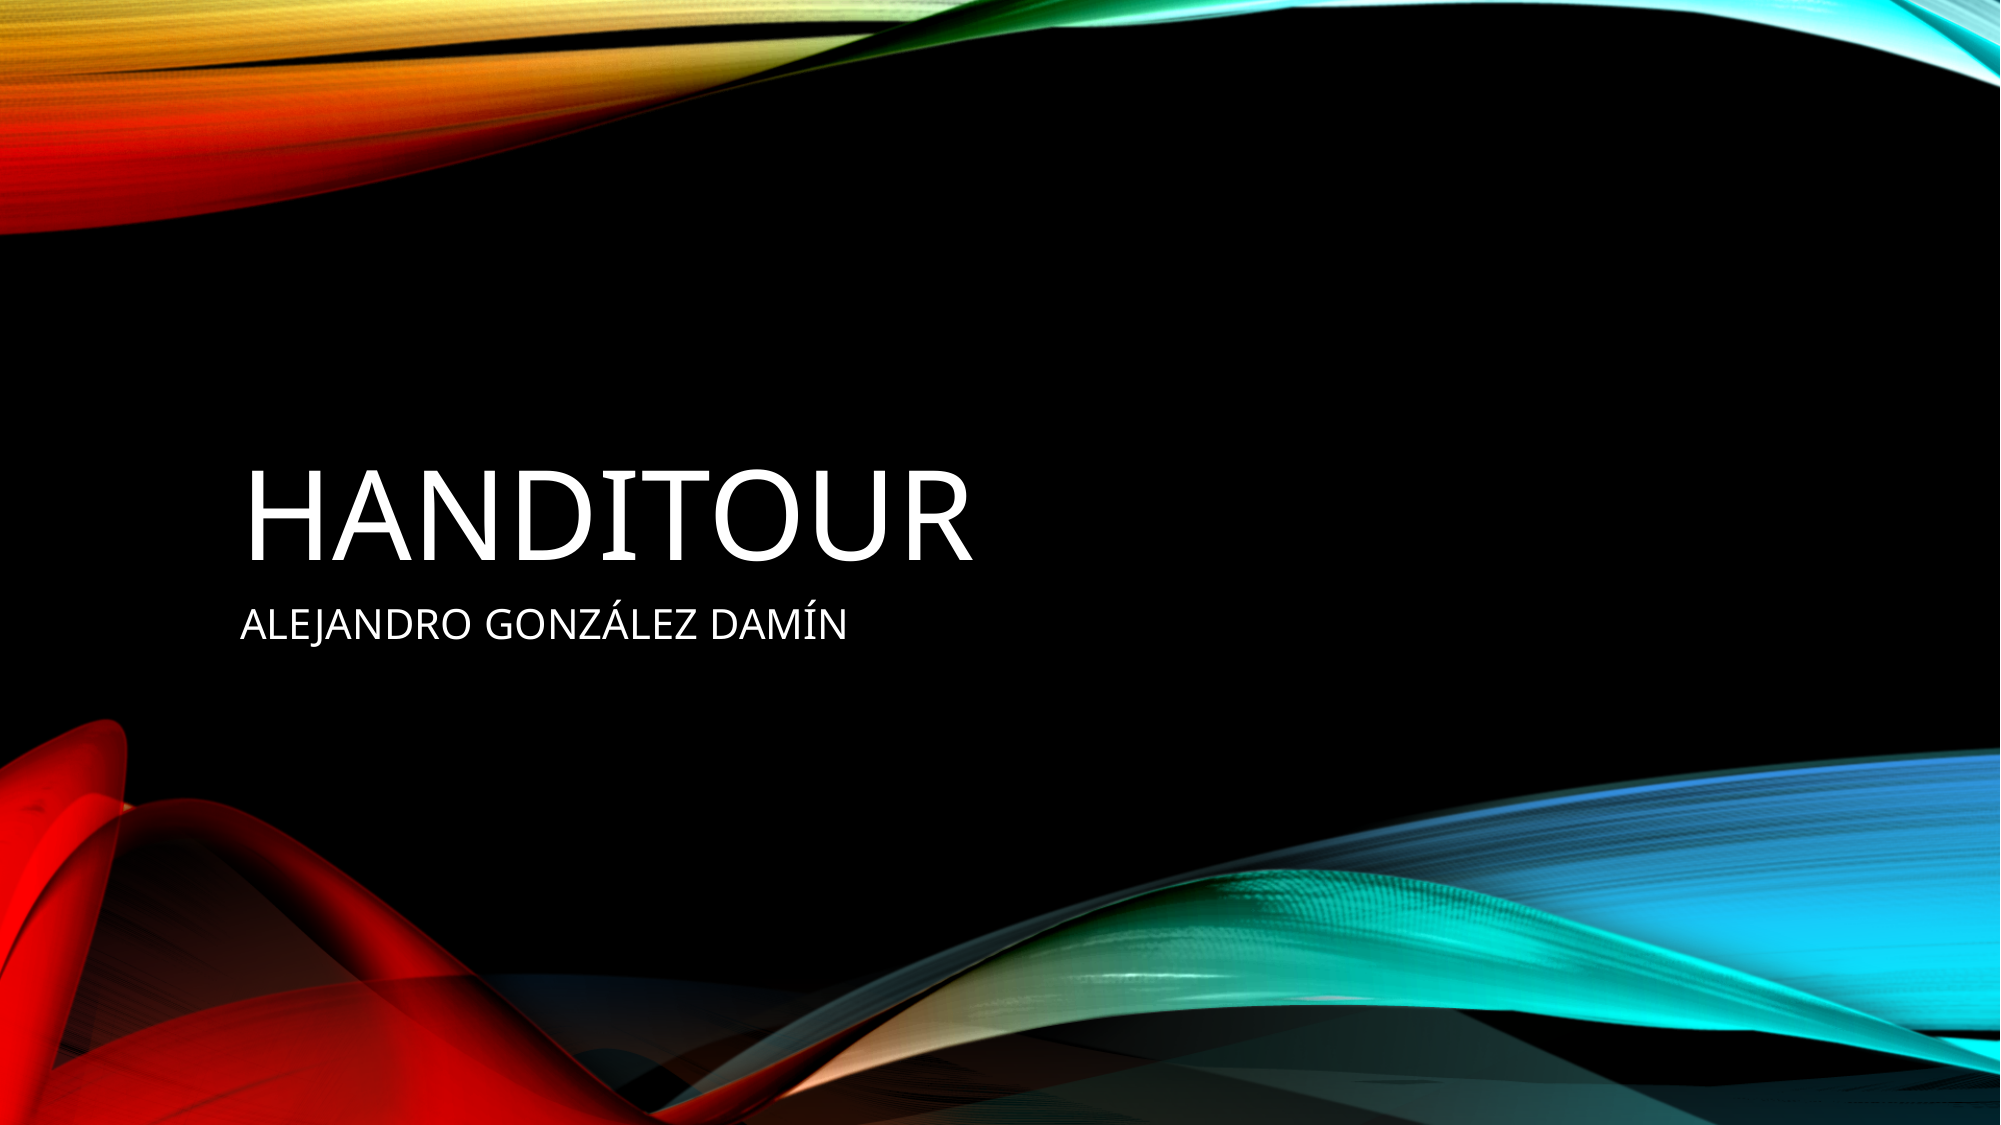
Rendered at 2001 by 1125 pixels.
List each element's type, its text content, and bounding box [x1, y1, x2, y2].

picture [0, 717, 2000, 1125]
picture [0, 0, 2000, 237]
title HANDITOUR [225, 295, 1775, 595]
subtitle ALEJANDRO GONZÁLEZ DAMÍN [225, 595, 1775, 709]
